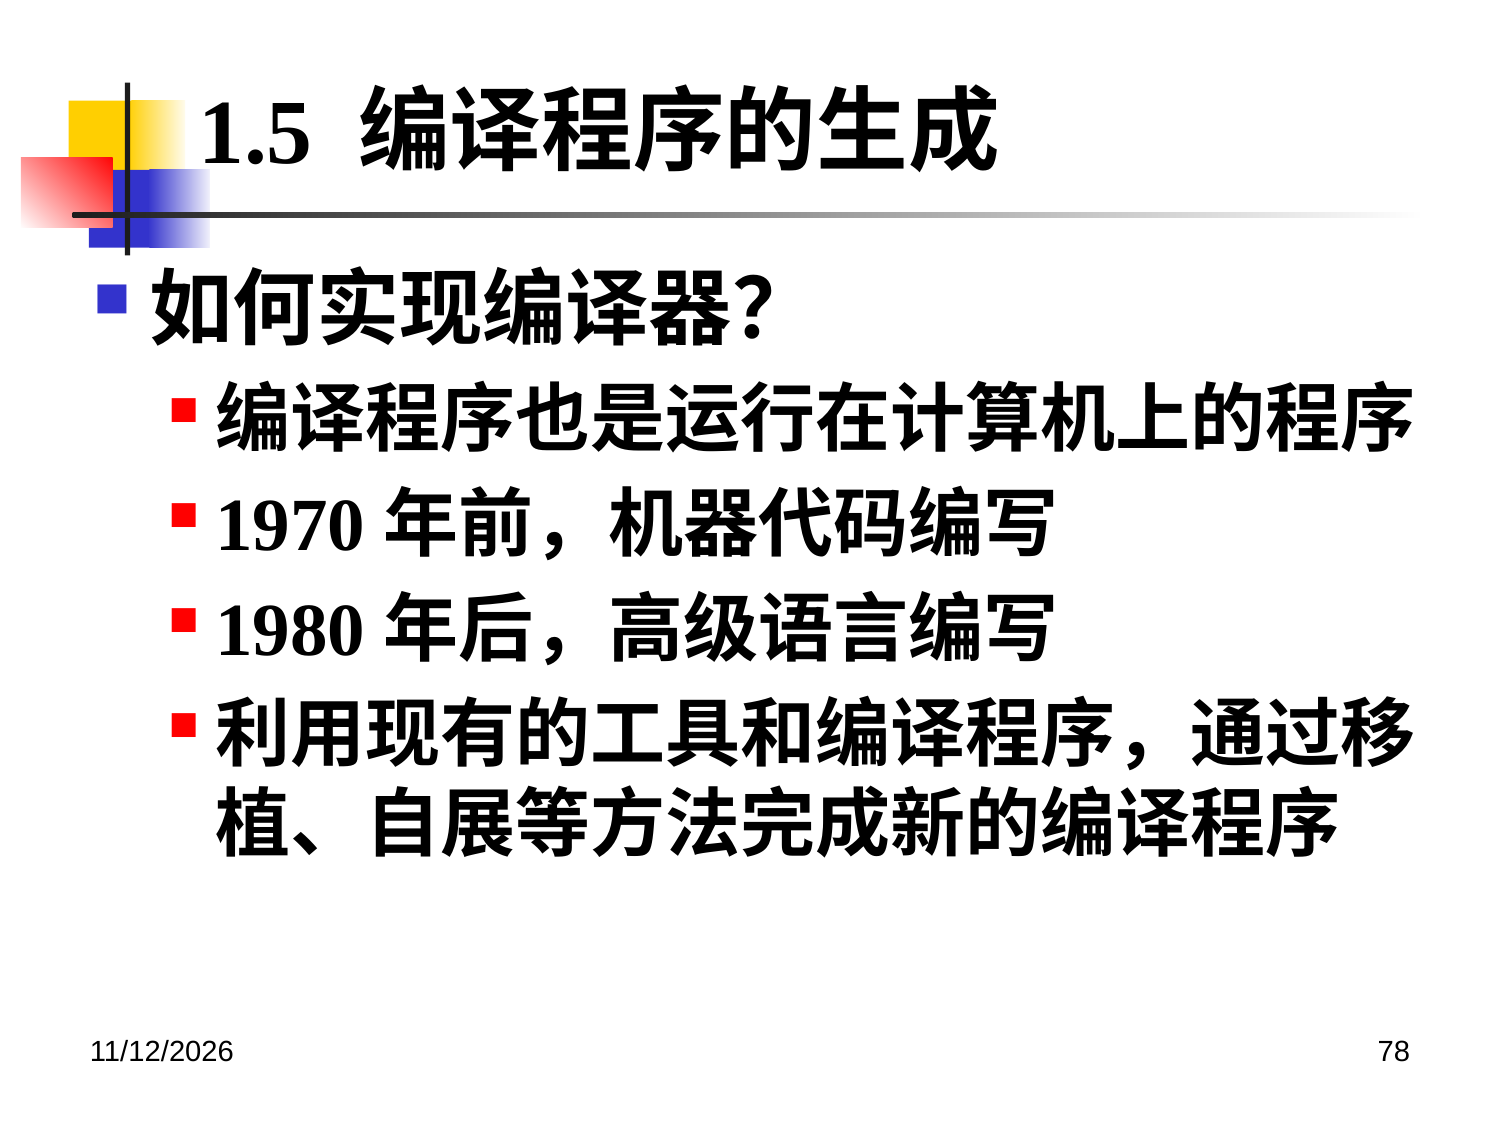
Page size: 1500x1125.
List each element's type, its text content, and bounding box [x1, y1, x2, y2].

title 1.5 编译程序的生成 [183, 45, 1462, 209]
text_box 2020/12/14 [75, 1024, 425, 1103]
list 如何实现编译器？ 编译程序也是运行在计算机上的程序 1970年前，机器代码编写 1980年后，高级语言编写 利用现有的工具和编译程序，通过移植、自展等方法完成新的编译程序 [78, 248, 1459, 1000]
text_box [187, 274, 1463, 963]
text_box 78 [1074, 1024, 1425, 1103]
